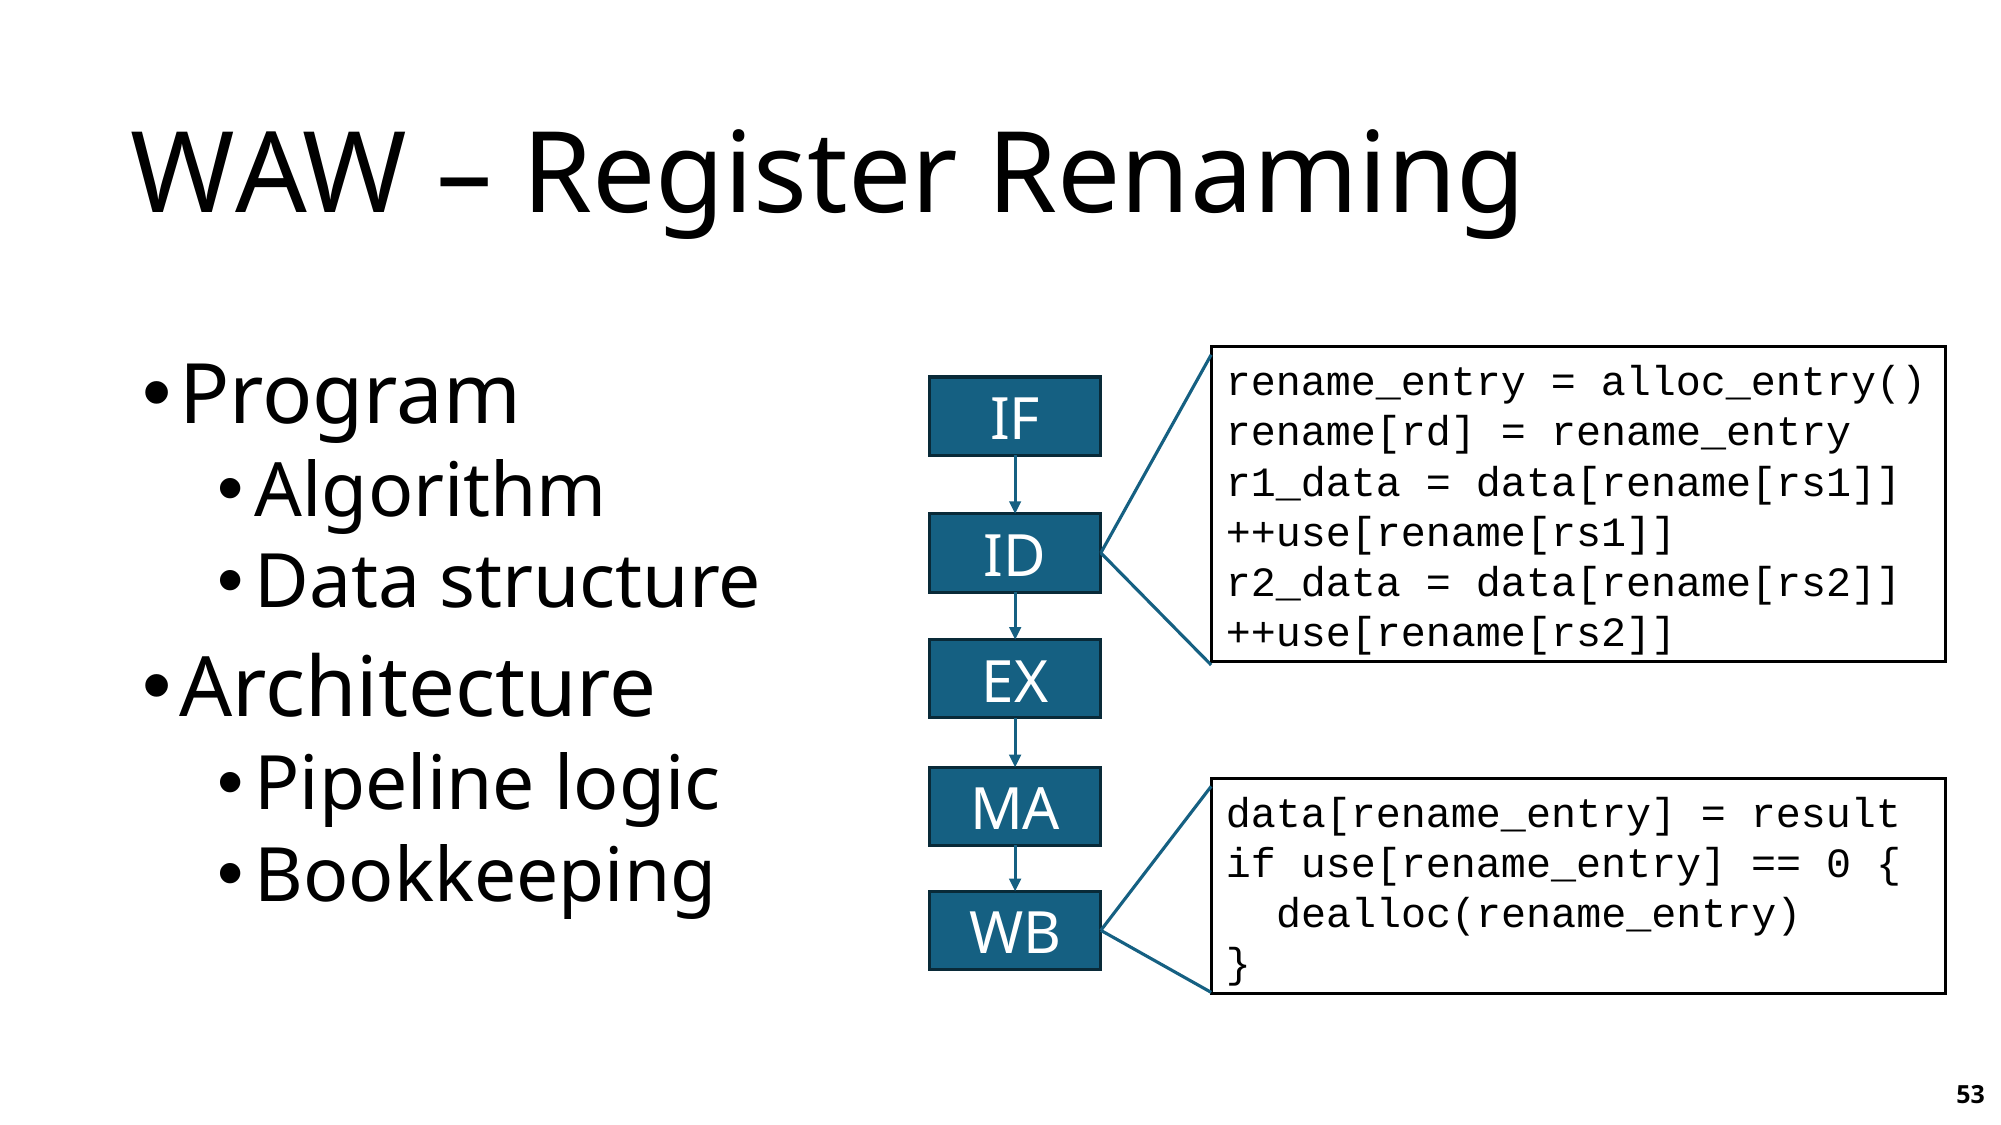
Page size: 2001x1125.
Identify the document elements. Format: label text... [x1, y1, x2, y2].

text_box EX [928, 638, 1102, 719]
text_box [1100, 354, 1212, 552]
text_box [1100, 552, 1212, 666]
text_box ID [928, 512, 1100, 594]
text_box WB [928, 890, 1100, 971]
list Program Algorithm Data structure Architecture Pipeline logic Bookkeeping [127, 343, 789, 1058]
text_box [1100, 929, 1212, 993]
slide_number 53 [1550, 1065, 2000, 1125]
text_box MA [928, 766, 1102, 847]
text_box rename_entry = alloc_entry() rename[rd] = rename_entry r1_data = data[rename[rs1]] ++use[rename[rs1]] r2_data = data[rename[rs2]] ++use[rename[rs2]] [1210, 345, 1947, 663]
title WAW – Register Renaming [115, 67, 1841, 285]
text_box data[rename_entry] = result if use[rename_entry] == 0 { dealloc(rename_entry) } [1210, 777, 1947, 995]
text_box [1100, 785, 1212, 929]
text_box IF [928, 375, 1100, 457]
